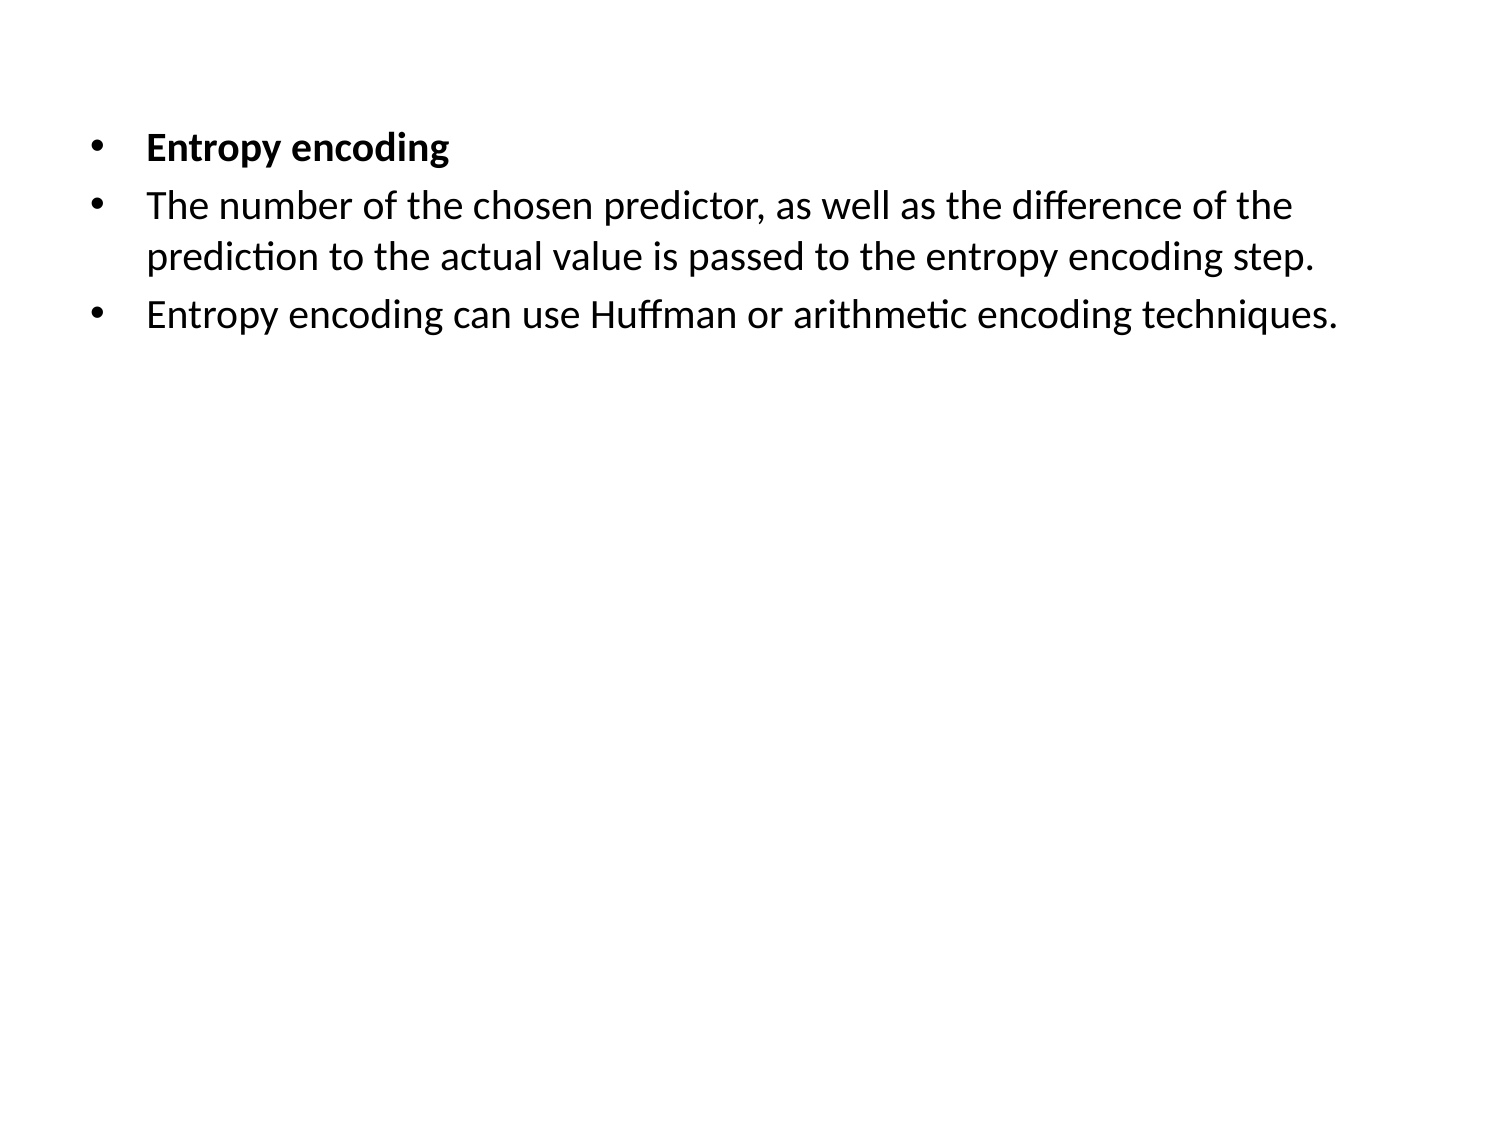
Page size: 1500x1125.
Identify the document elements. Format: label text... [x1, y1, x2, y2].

list Entropy encoding The number of the chosen predictor, as well as the difference of the prediction to the actual value is passed to the entropy encoding step. Entropy encoding can use Huffman or arithmetic encoding techniques. [75, 112, 1425, 1005]
